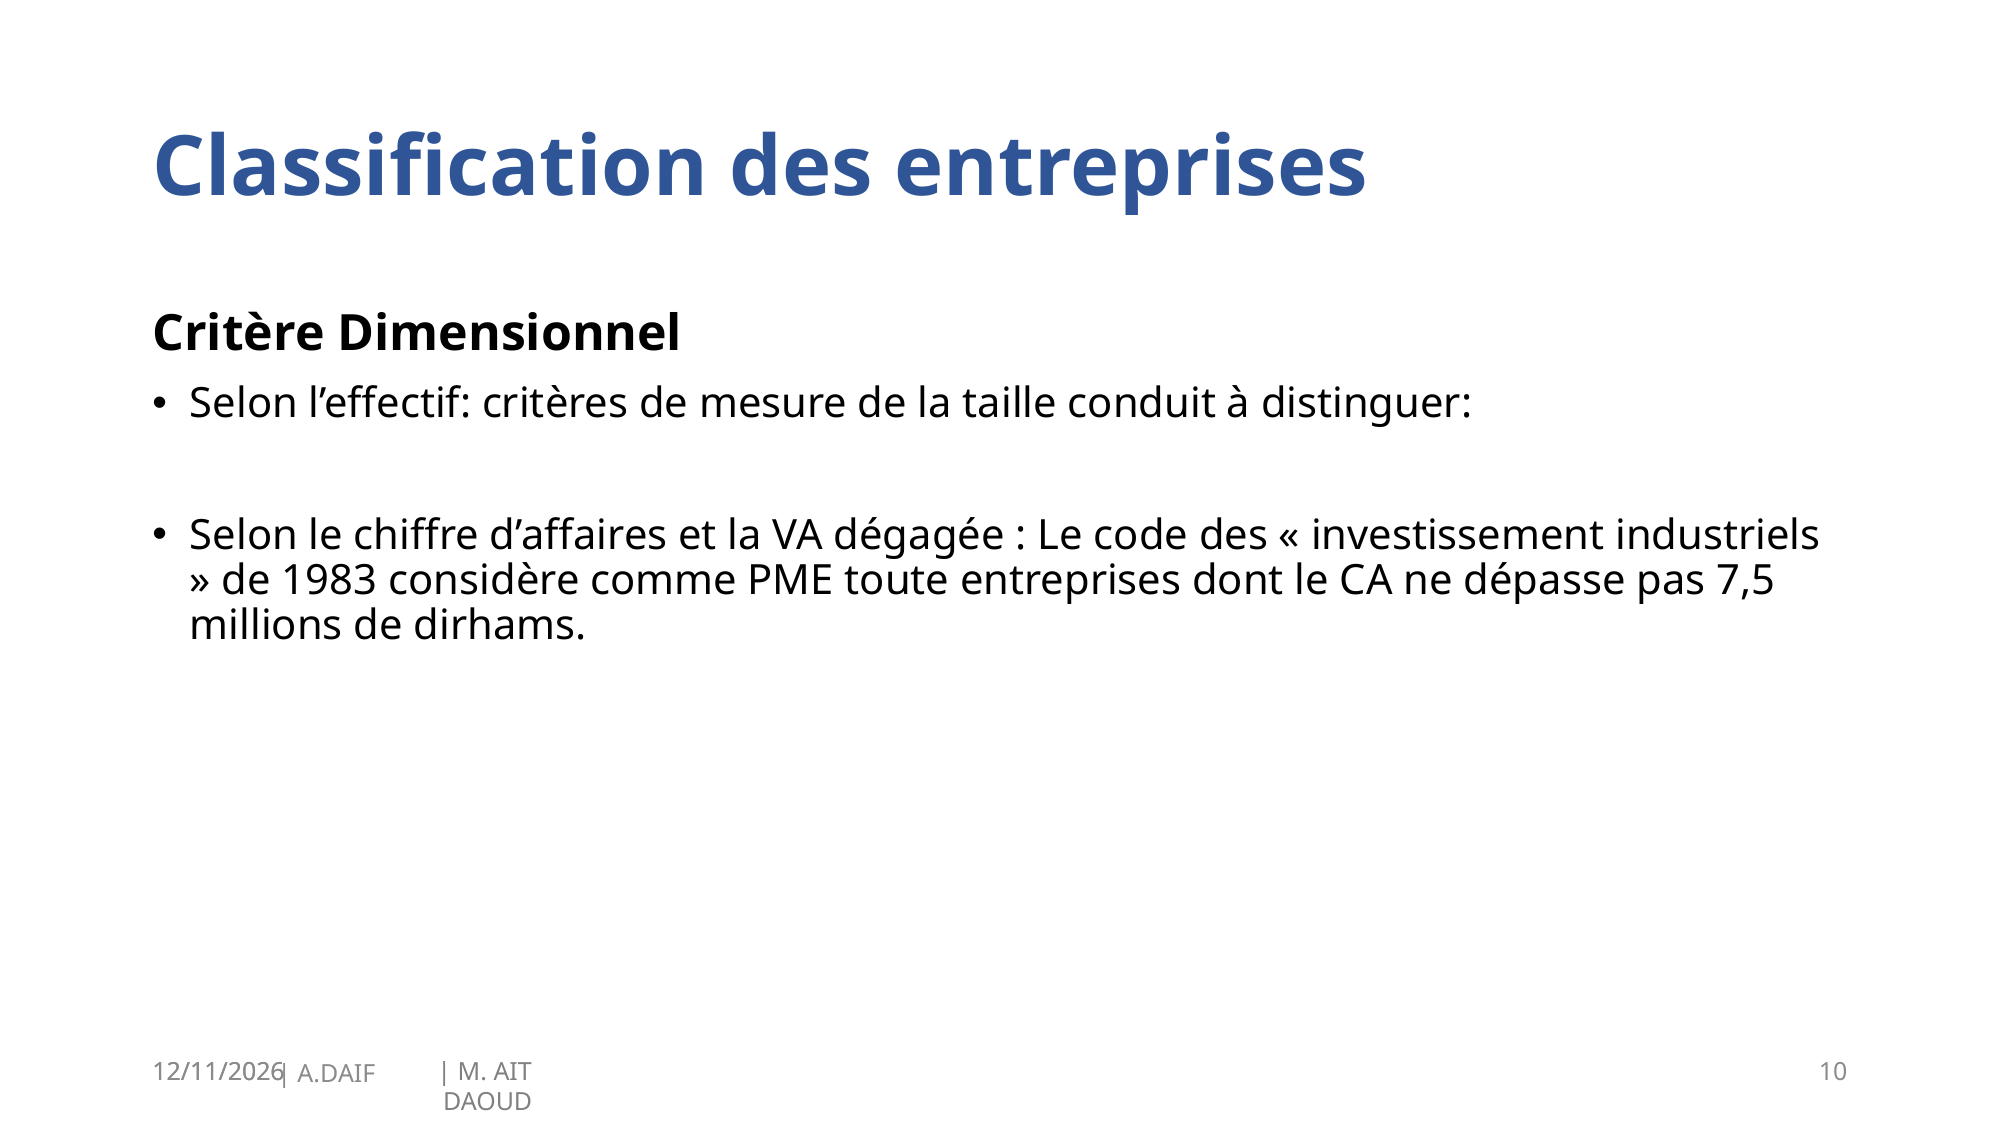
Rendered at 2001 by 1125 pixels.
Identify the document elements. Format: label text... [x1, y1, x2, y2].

title Classification des entreprises [137, 59, 1863, 278]
slide_number 10 [1412, 1042, 1863, 1103]
list Critère Dimensionnel Selon l’effectif: critères de mesure de la taille conduit à distinguer: Selon le chiffre d’affaires et la VA dégagée : Le code des « investissement industriels » de 1983 considère comme PME toute entreprises dont le CA ne dépasse pas 7,5 millions de dirhams. [137, 299, 1863, 1014]
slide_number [137, 1042, 588, 1103]
